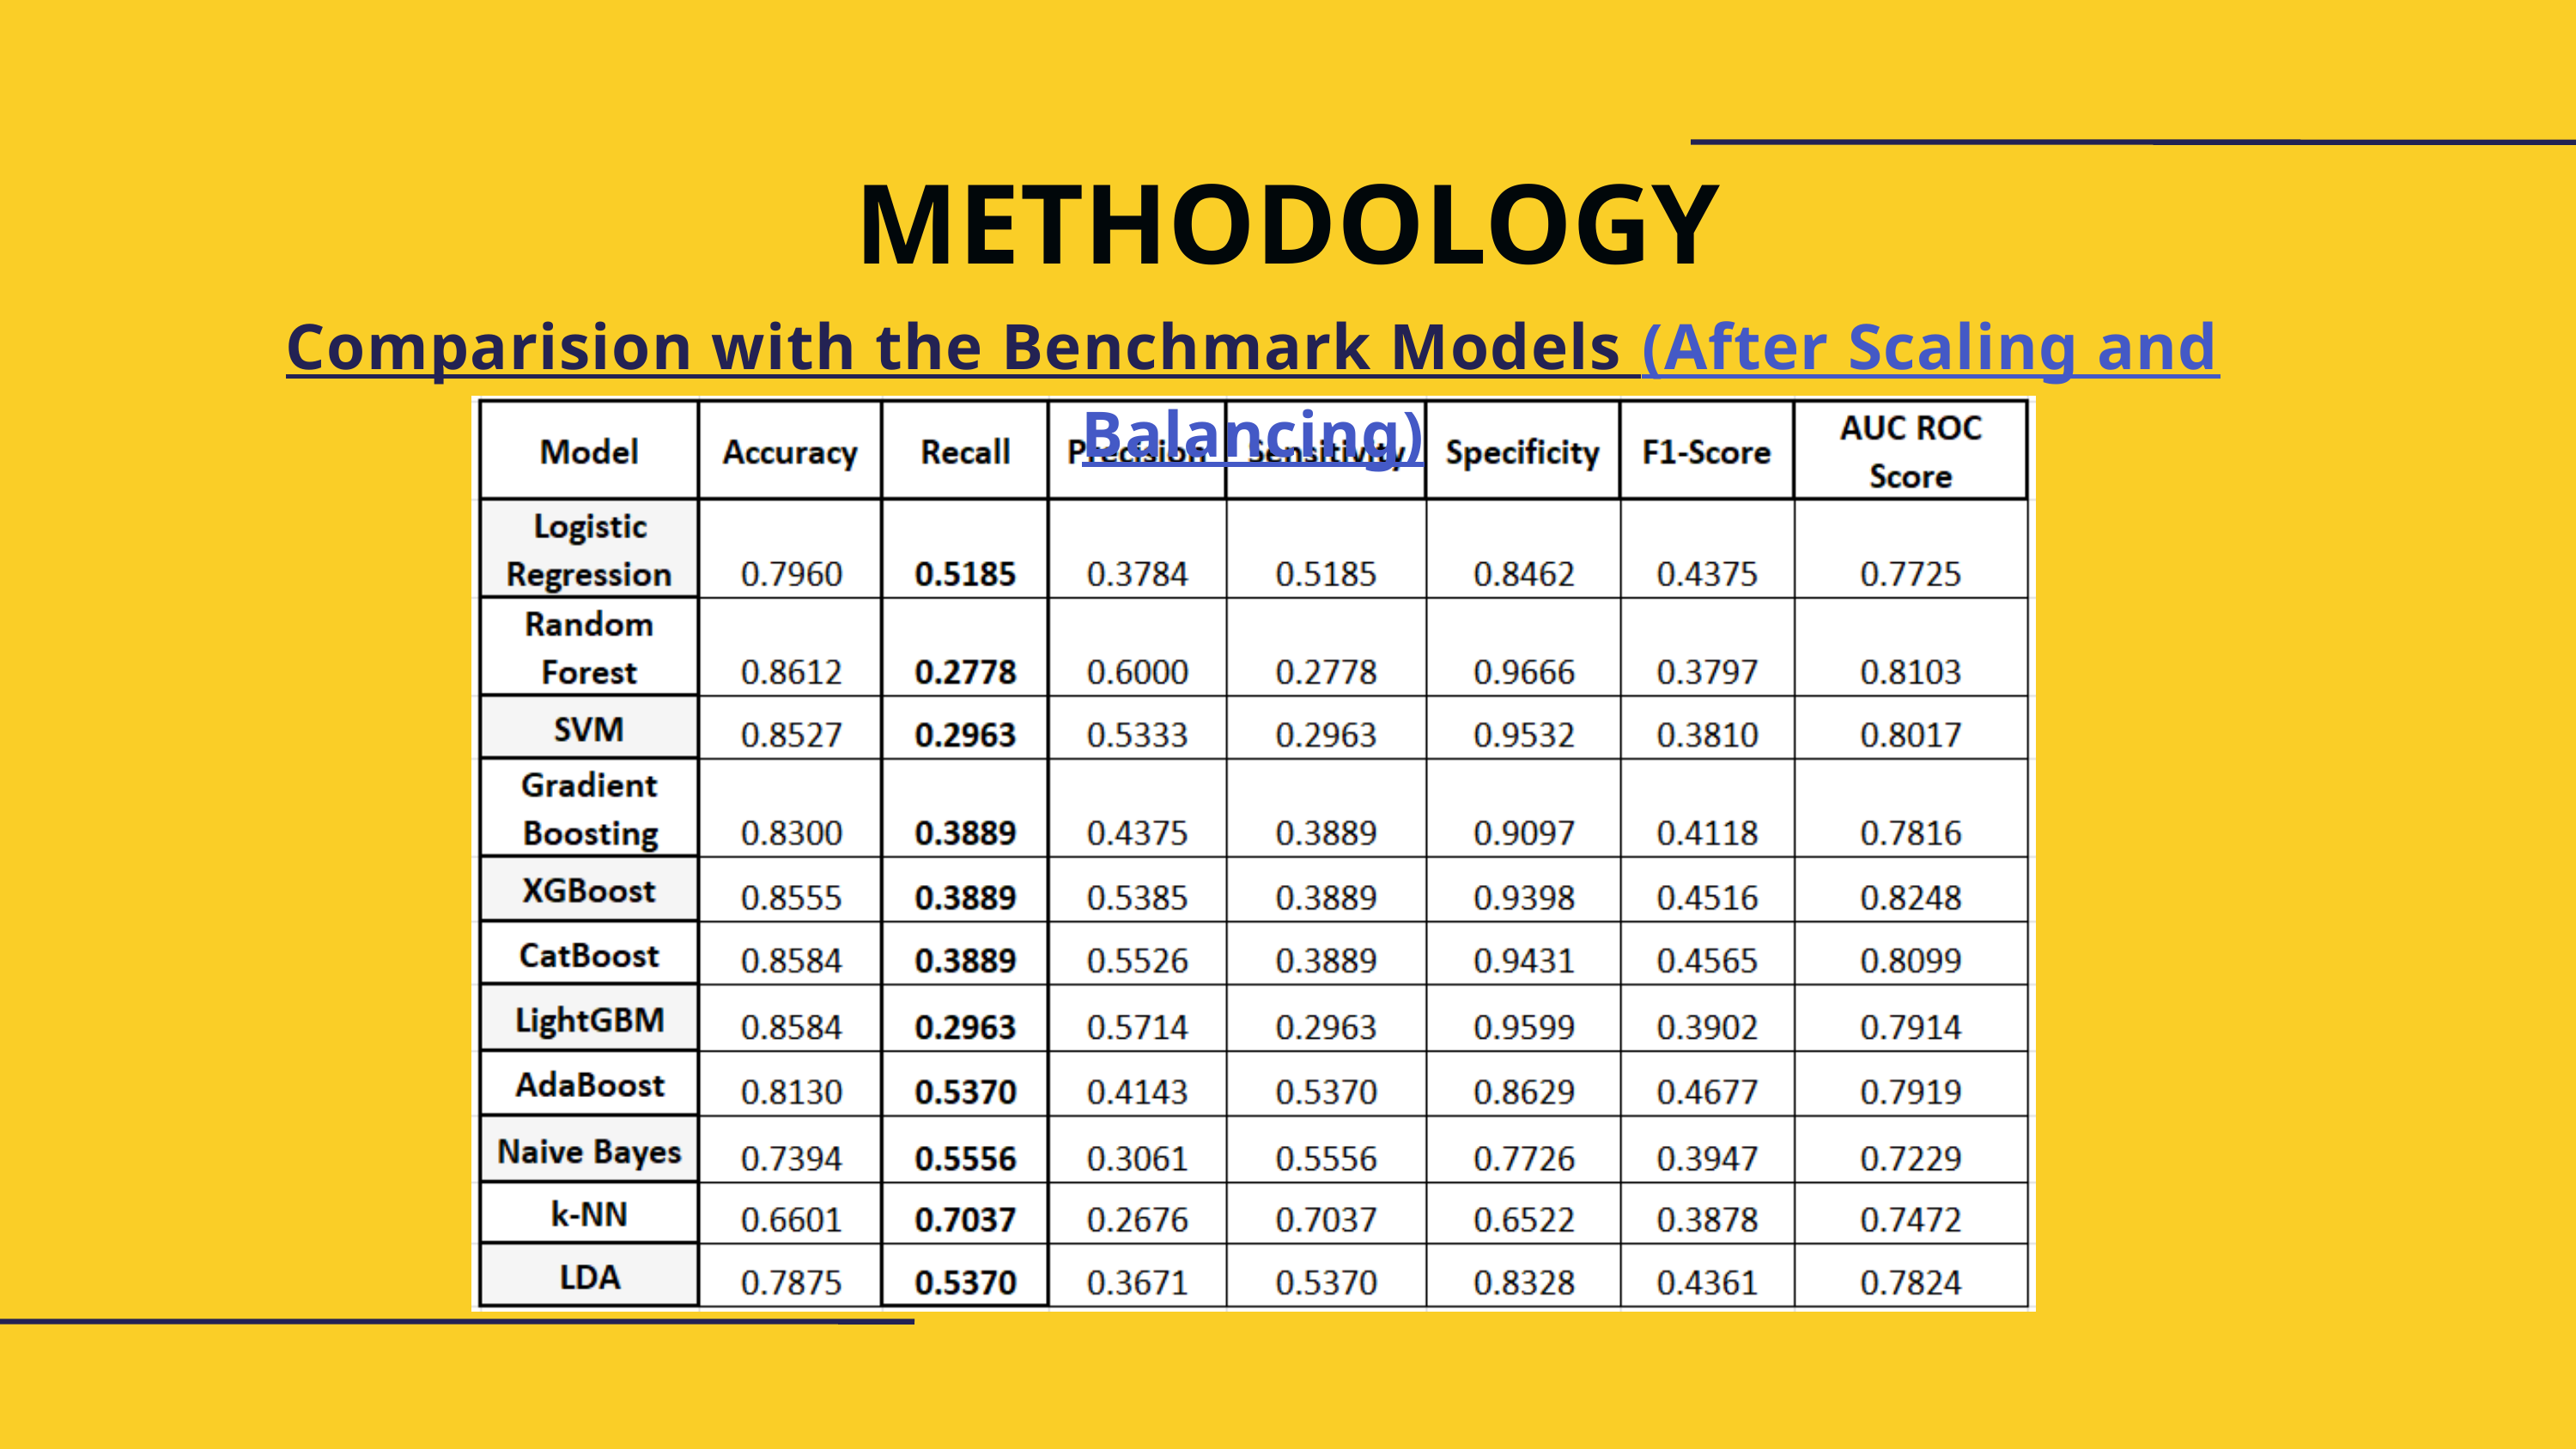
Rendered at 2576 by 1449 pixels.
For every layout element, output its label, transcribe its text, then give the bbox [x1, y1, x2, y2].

text_box [471, 470, 2036, 1312]
text_box Comparision with the Benchmark Models (After Scaling and Balancing) [275, 294, 2231, 470]
text_box METHODOLOGY [416, 132, 2160, 287]
